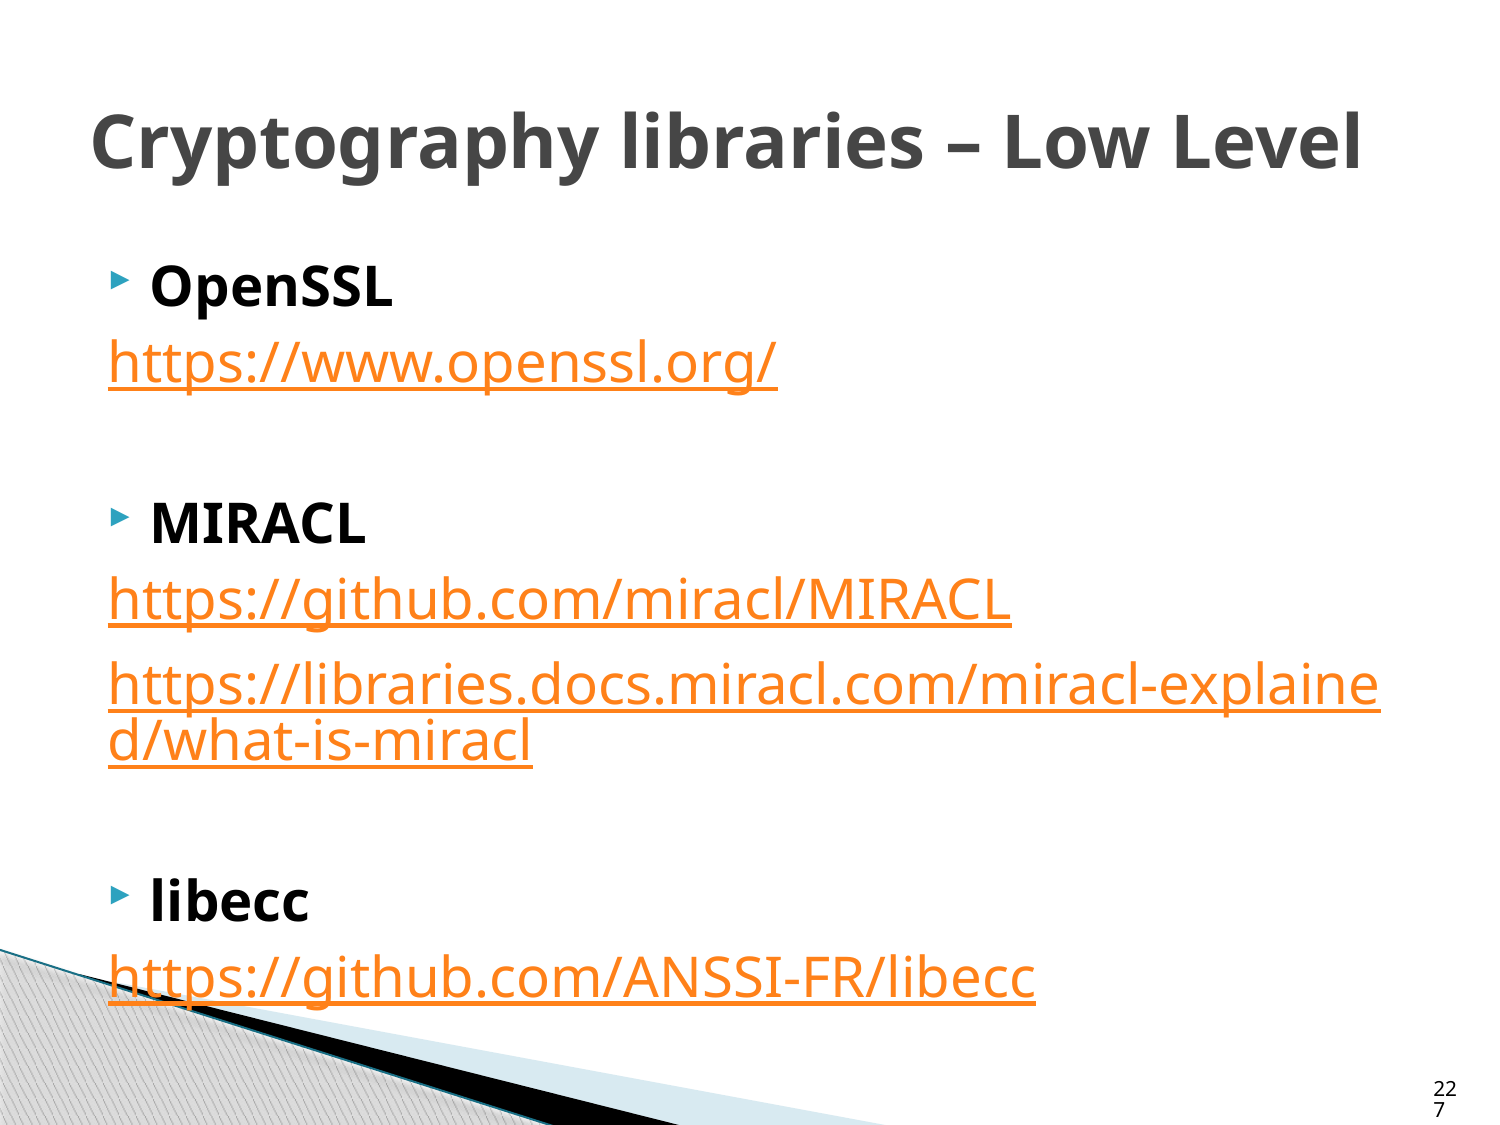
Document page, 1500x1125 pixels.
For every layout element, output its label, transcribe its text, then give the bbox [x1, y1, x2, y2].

list OpenSSL https://www.openssl.org/ MIRACL https://github.com/miracl/MIRACL https://libraries.docs.miracl.com/miracl-explained/what-is-miracl libecc https://github.com/ANSSI-FR/libecc [75, 243, 1425, 986]
slide_number 227 [1418, 1051, 1479, 1112]
title Cryptography libraries – Low Level [75, 45, 1425, 233]
